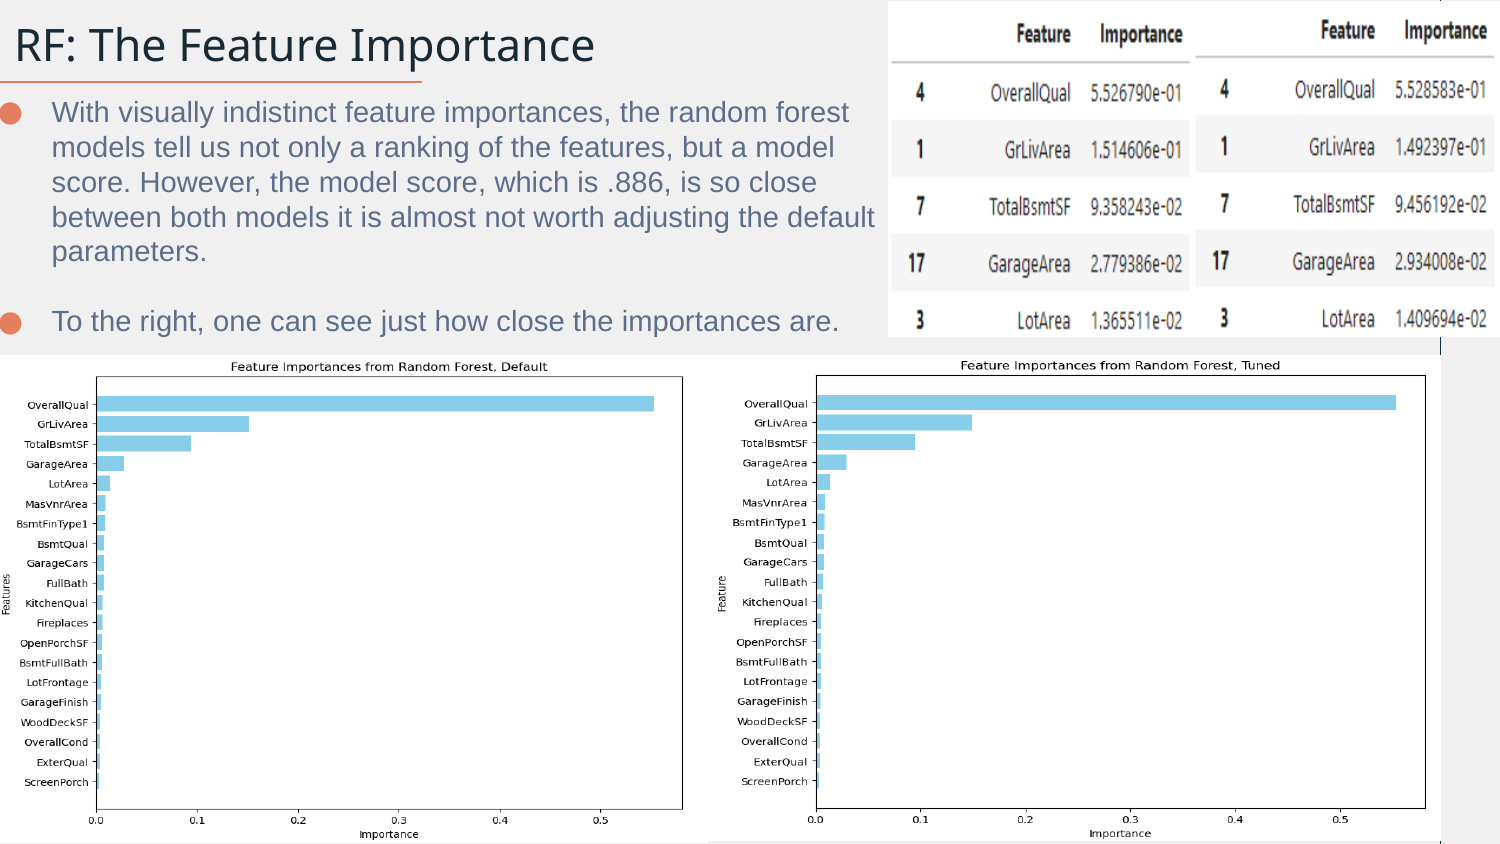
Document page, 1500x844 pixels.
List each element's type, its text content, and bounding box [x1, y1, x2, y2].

picture [887, 1, 1500, 337]
title RF: The Feature Importance [0, 1, 829, 77]
subtitle With visually indistinct feature importances, the random forest models tell us not only a ranking of the features, but a model score. However, the model score, which is .886, is so close between both models it is almost not worth adjusting the default parameters. To the right, one can see just how close the importances are. [0, 77, 882, 274]
picture [0, 355, 1441, 843]
